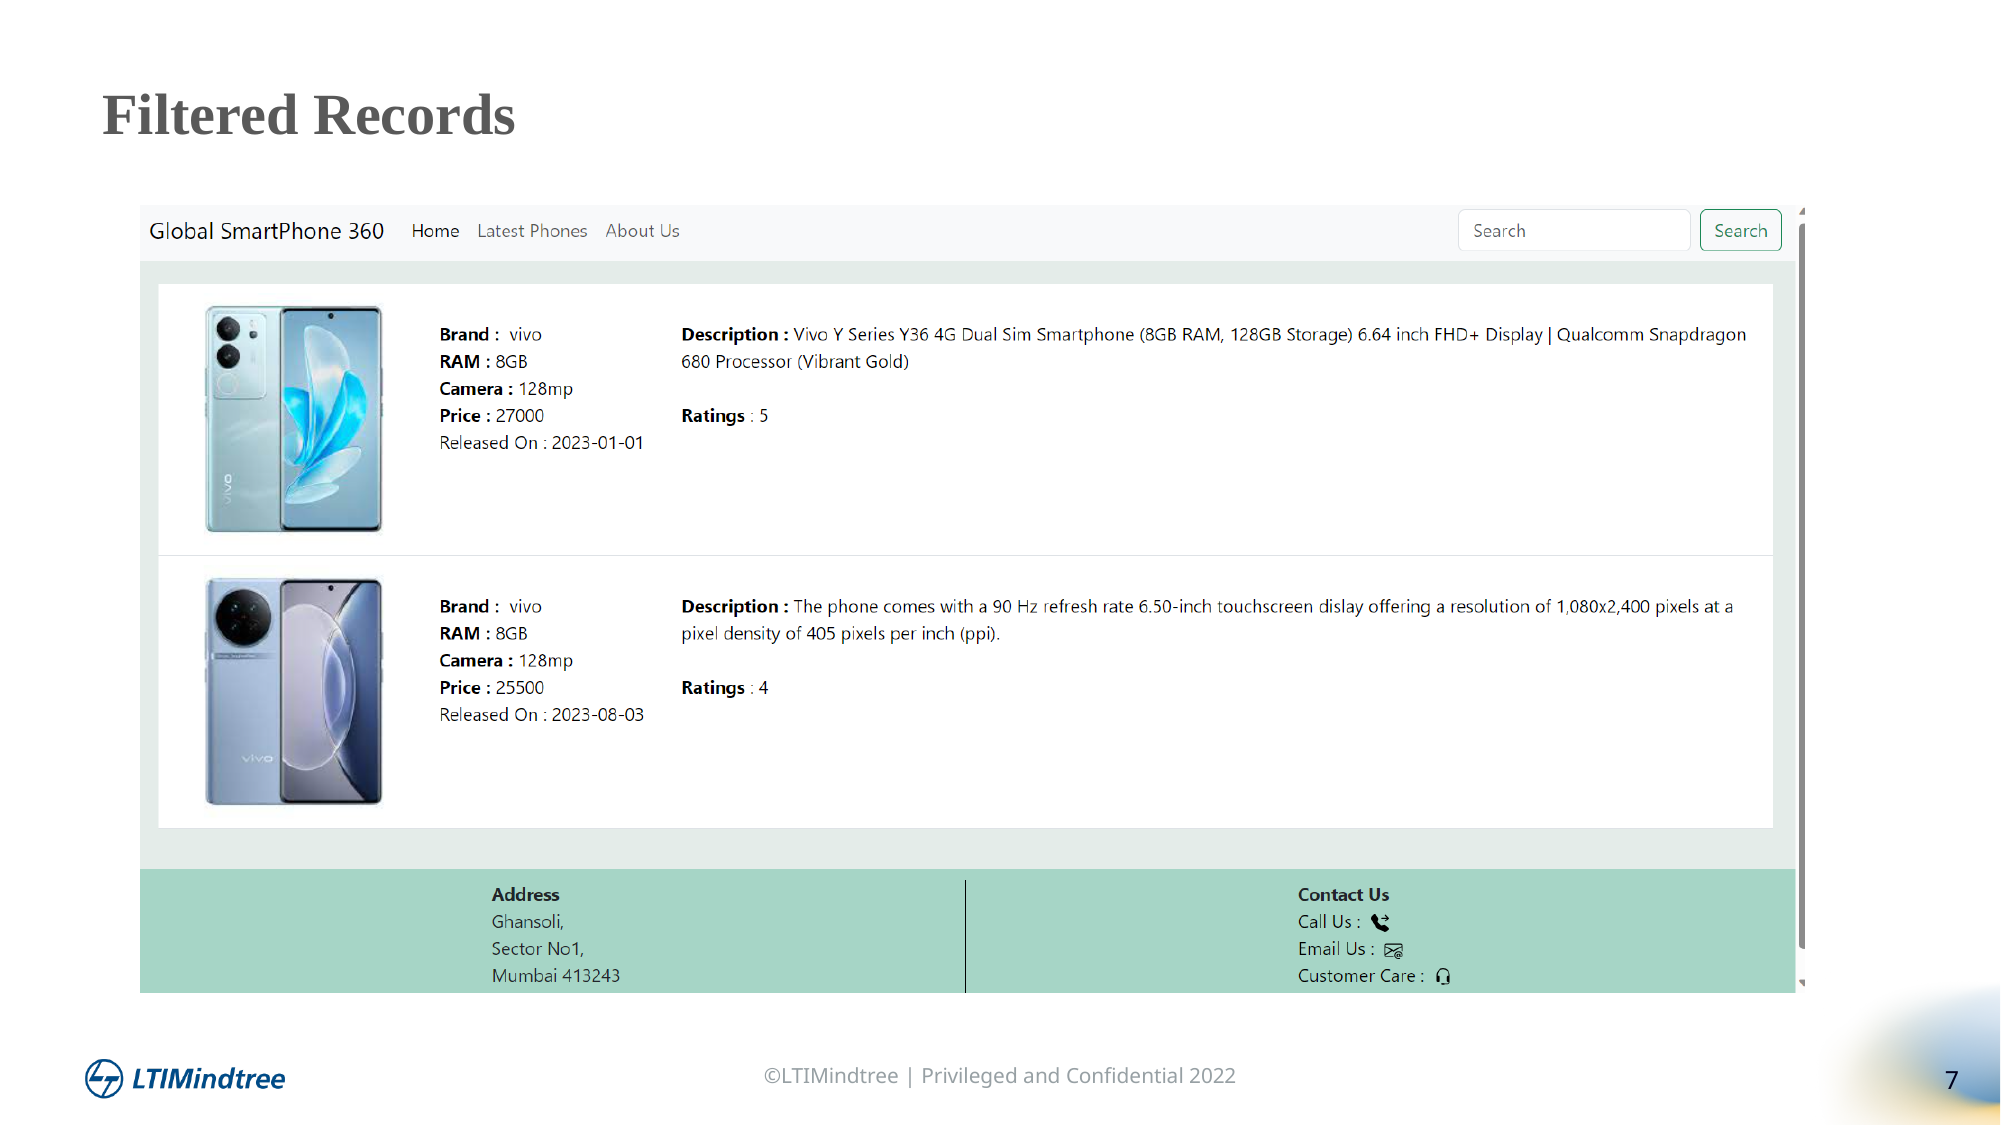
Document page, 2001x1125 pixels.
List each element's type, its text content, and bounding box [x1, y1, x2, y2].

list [140, 205, 1805, 993]
list Filtered Records [87, 77, 1913, 149]
picture [1774, 966, 2001, 1125]
